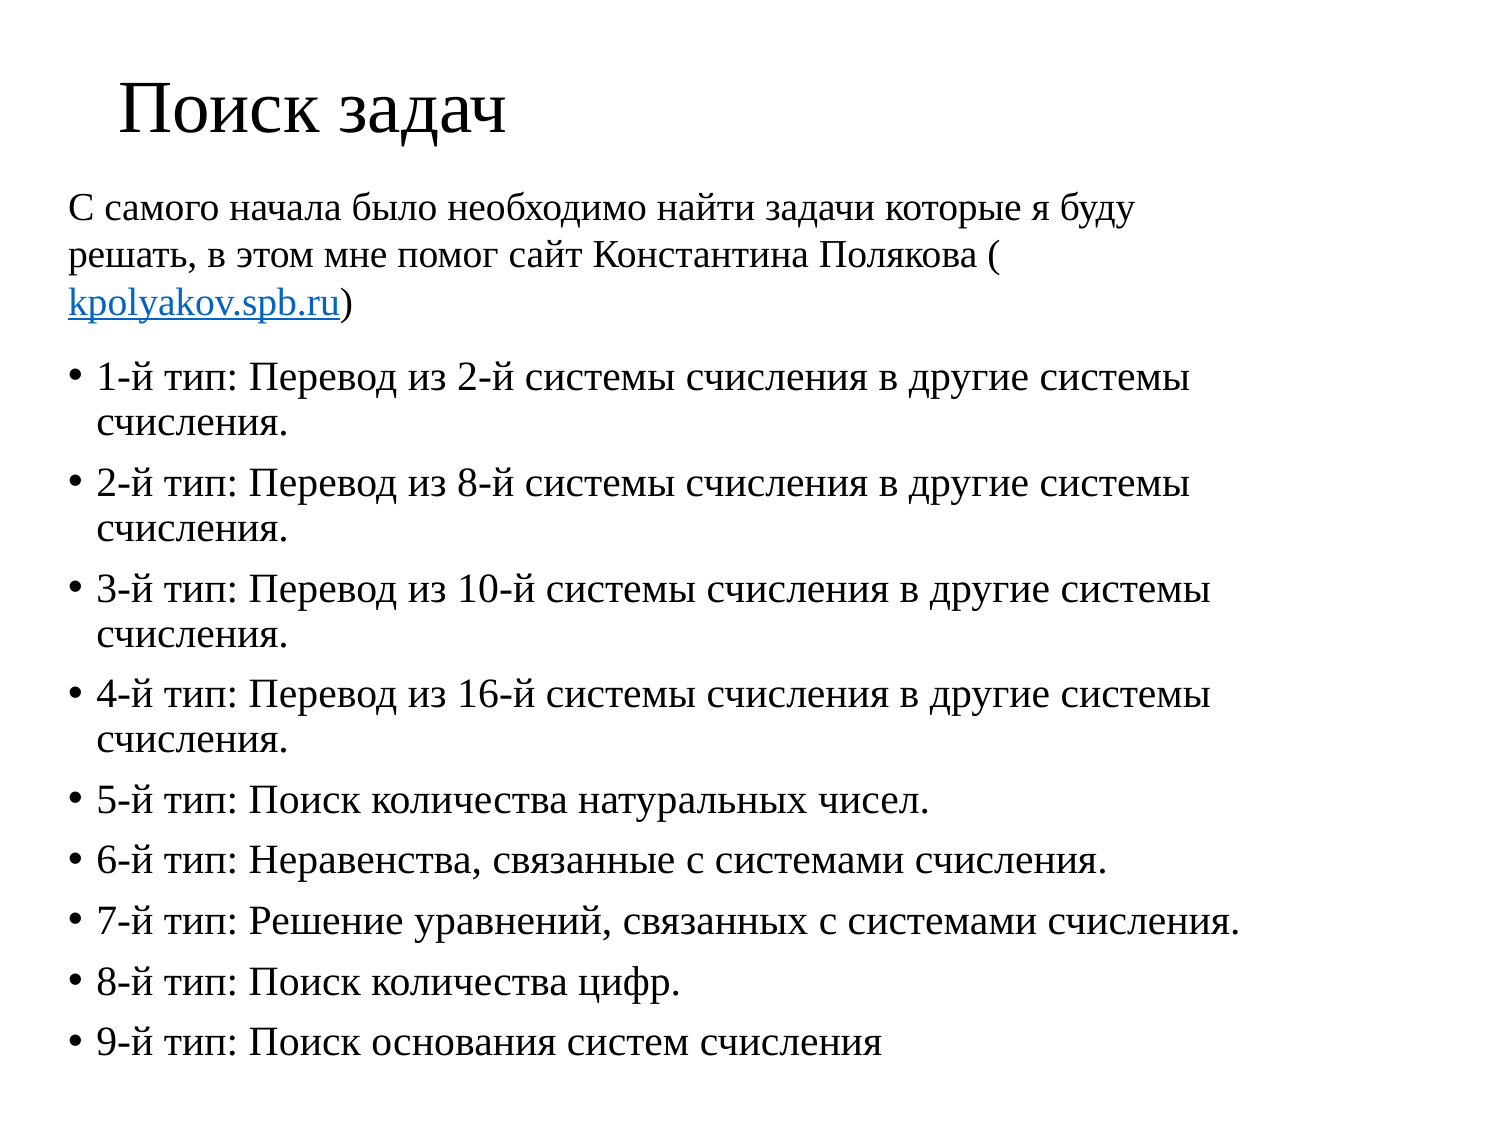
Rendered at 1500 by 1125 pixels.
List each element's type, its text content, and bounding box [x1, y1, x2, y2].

title Поиск задач [103, 0, 1397, 218]
text_box С самого начала было необходимо найти задачи которые я буду решать, в этом мне помог сайт Константина Полякова (kpolyakov.spb.ru) [53, 173, 1207, 376]
list 1-й тип: Перевод из 2-й системы счисления в другие системы счисления. 2-й тип: Перевод из 8-й системы счисления в другие системы счисления. 3-й тип: Перевод из 10-й системы счисления в другие системы счисления. 4-й тип: Перевод из 16-й системы счисления в другие системы счисления. 5-й тип: Поиск количества натуральных чисел. 6-й тип: Неравенства, связанные с системами счисления. 7-й тип: Решение уравнений, связанных с системами счисления. 8-й тип: Поиск количества цифр. 9-й тип: Поиск основания систем счисления [53, 351, 1397, 1125]
